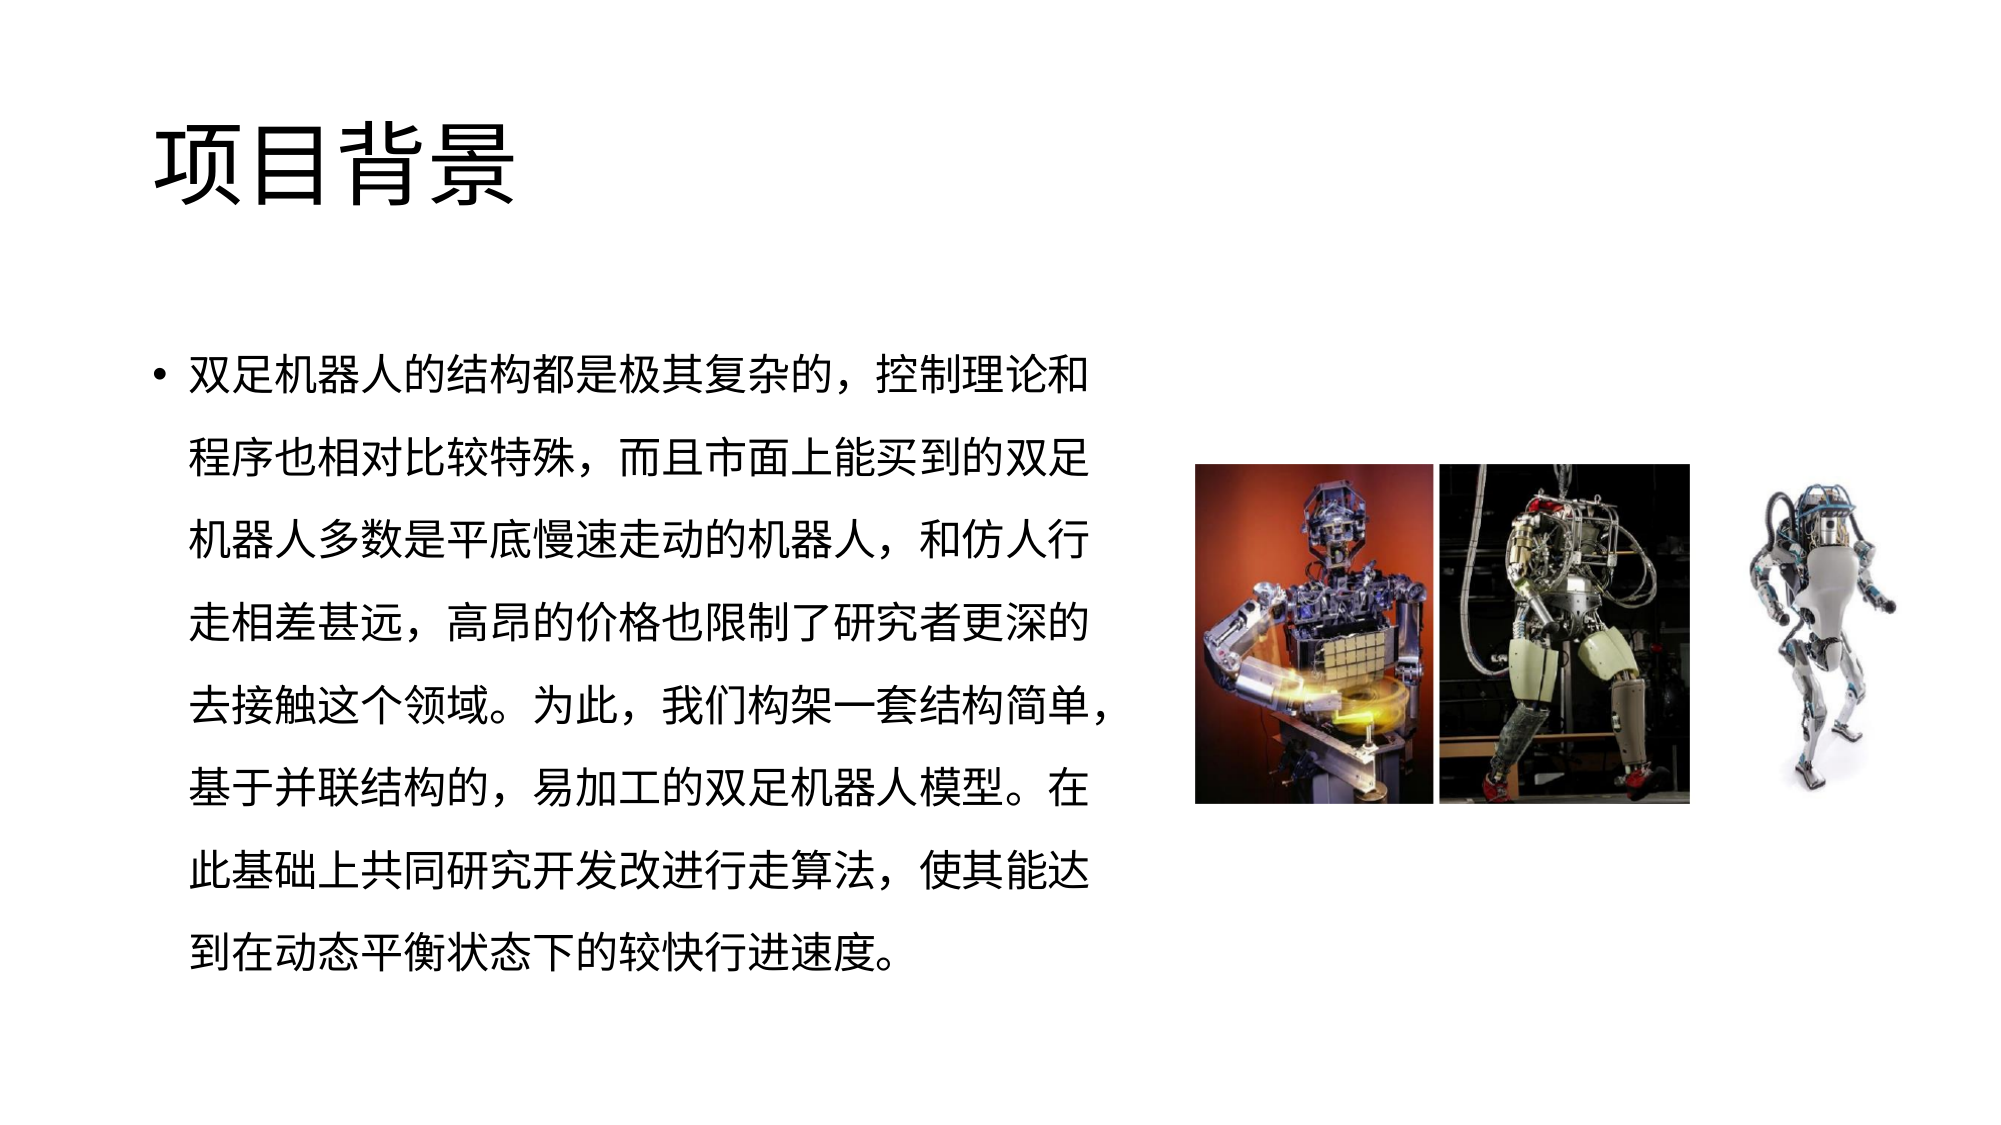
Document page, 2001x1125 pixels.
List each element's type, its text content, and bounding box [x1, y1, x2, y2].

list 双足机器人的结构都是极其复杂的，控制理论和程序也相对比较特殊，而且市面上能买到的双足机器人多数是平底慢速走动的机器人，和仿人行走相差甚远，高昂的价格也限制了研究者更深的去接触这个领域。为此，我们构架一套结构简单，基于并联结构的，易加工的双足机器人模型。在此基础上共同研究开发改进行走算法，使其能达到在动态平衡状态下的较快行进速度。 [137, 309, 1118, 1014]
title 项目背景 [137, 59, 1863, 278]
picture [1182, 454, 1916, 816]
